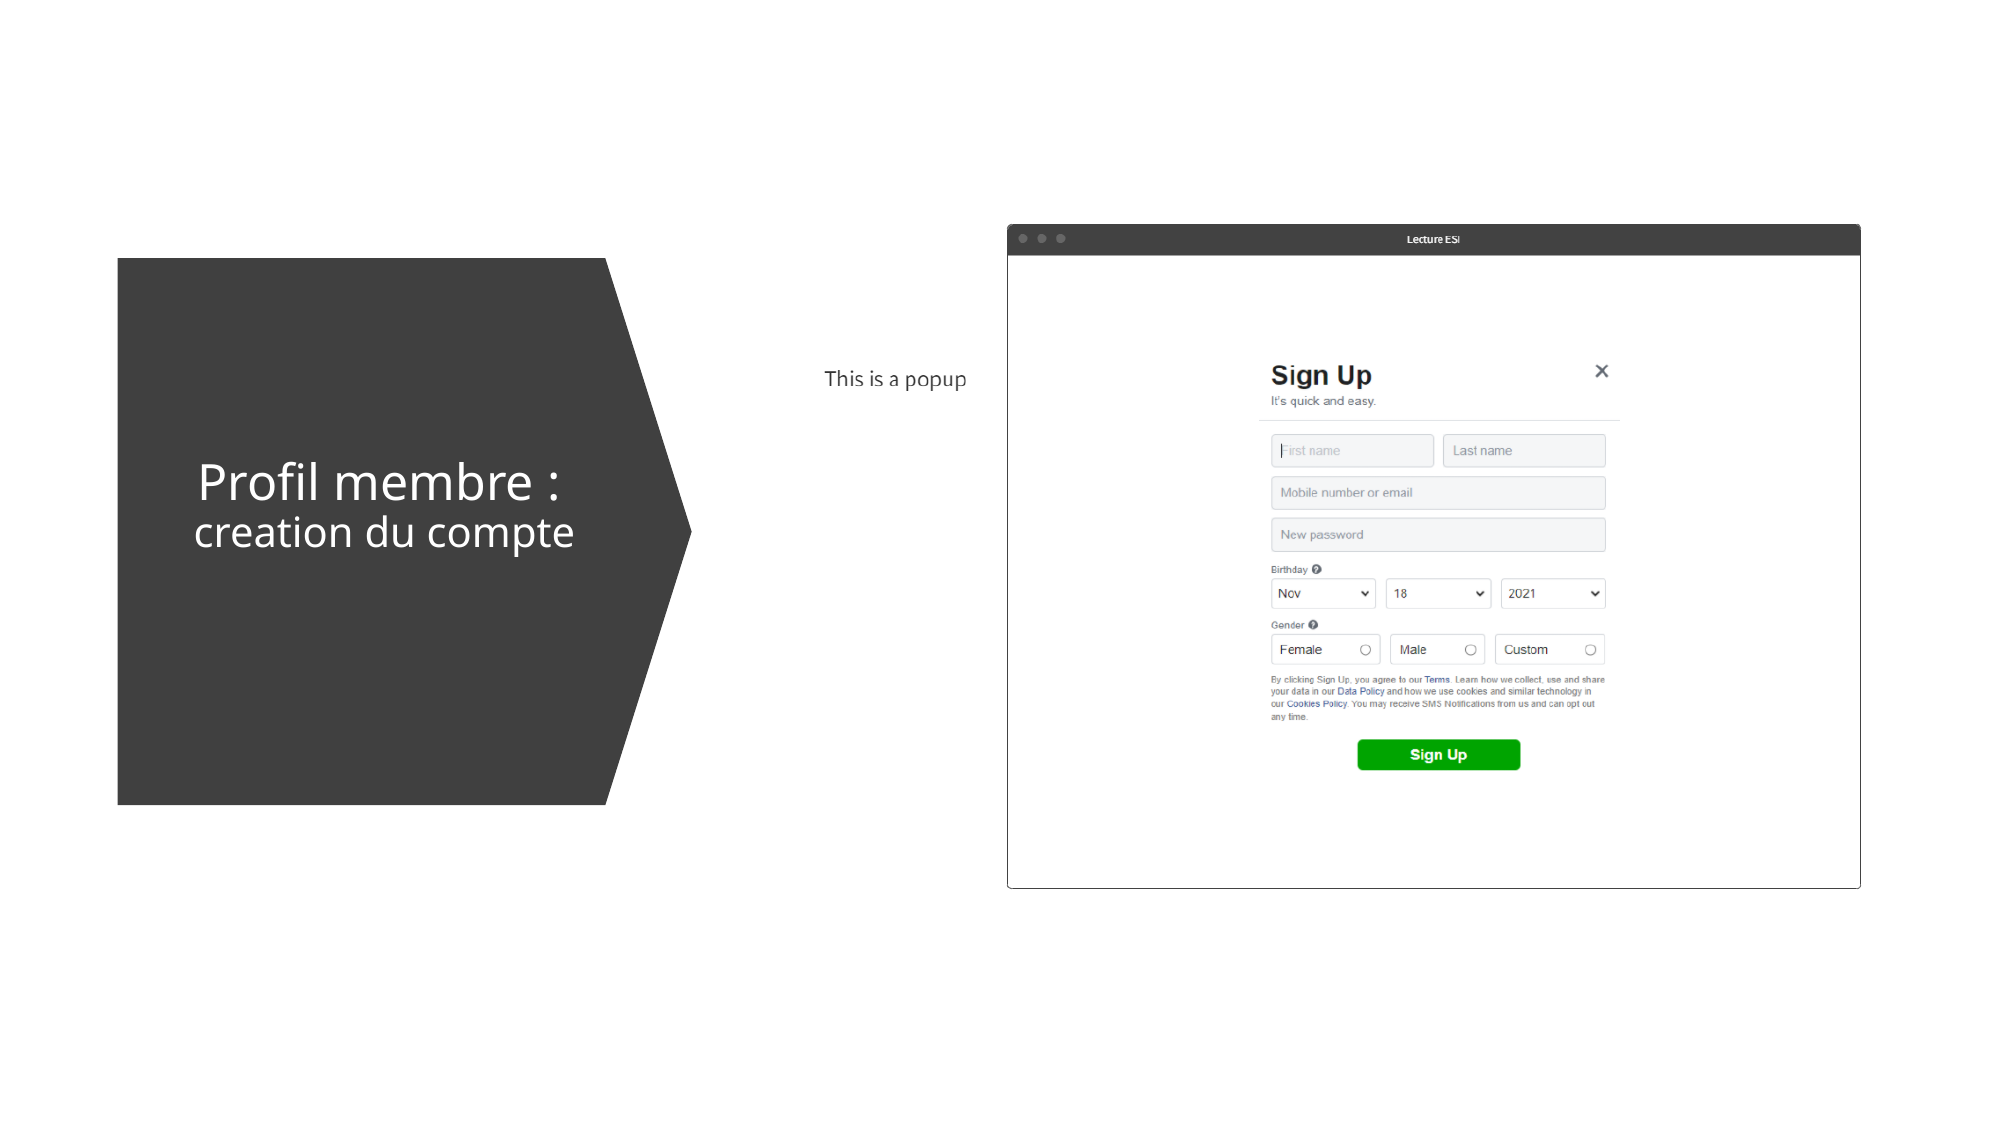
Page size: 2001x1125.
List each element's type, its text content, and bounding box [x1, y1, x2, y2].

text_box [116, 257, 693, 807]
title Profil membre : creation du compte [168, 322, 601, 741]
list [783, 218, 1896, 906]
